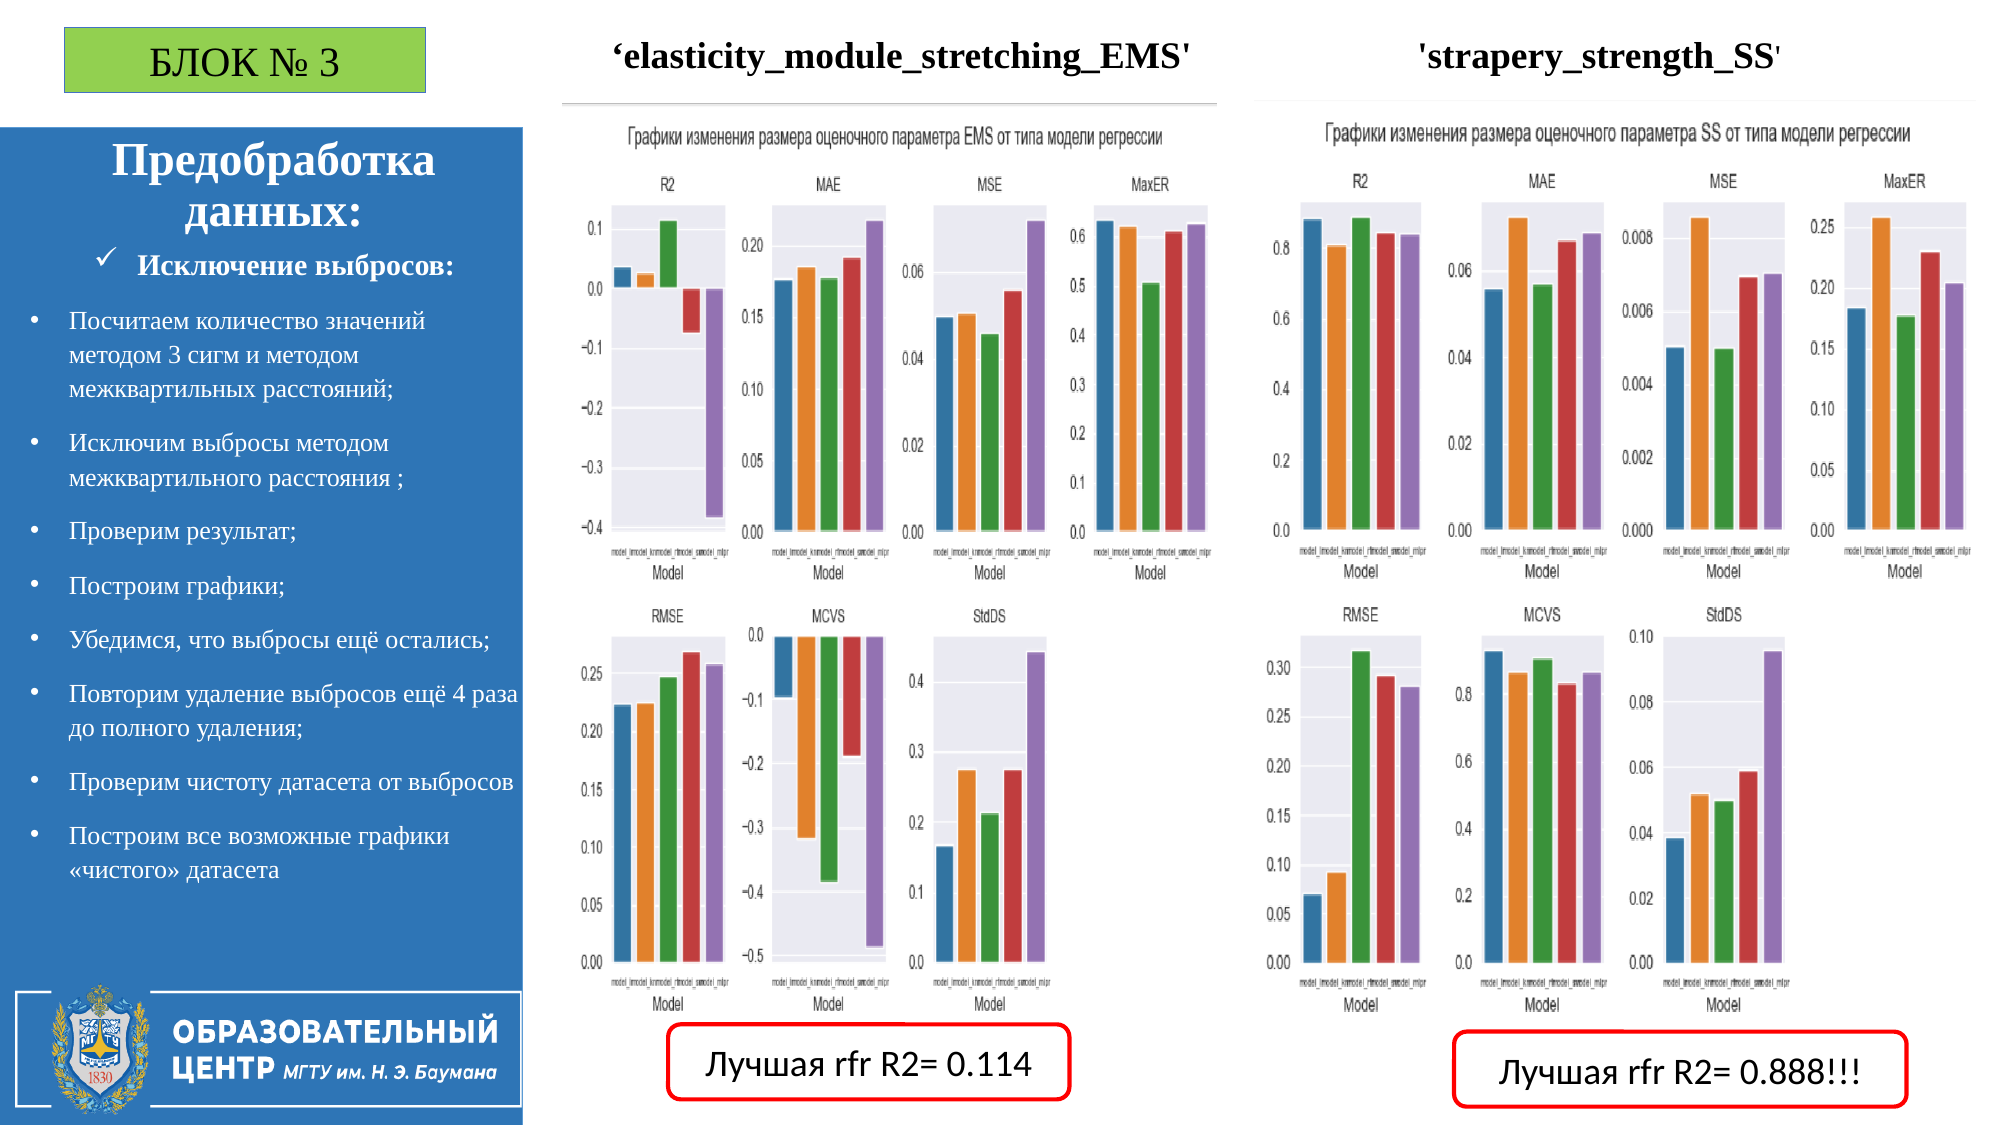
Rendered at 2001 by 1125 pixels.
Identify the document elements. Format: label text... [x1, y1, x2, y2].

text_box Исключение выбросов: Посчитаем количество значений методом 3 сигм и методом межквартильных расстояний; Исключим выбросы методом межквартильного расстояния ; Проверим результат; Построим графики; Убедимся, что выбросы ещё остались; Повторим удаление выбросов ещё 4 раза до полного удаления; Проверим чистоту датасета от выбросов Построим все возможные графики «чистого» датасета [15, 228, 539, 897]
text_box 'strapery_strength_SS' [1338, 23, 1860, 84]
text_box ‘elasticity_module_stretching_EMS' [595, 23, 1209, 84]
text_box [23, 554, 561, 998]
text_box Лучшая rfr R2= 0.114 [667, 1025, 1071, 1101]
text_box [0, 127, 523, 1125]
text_box Лучшая rfr R2= 0.888!!! [1453, 1032, 1908, 1108]
text_box Предобработка данных: [23, 127, 525, 228]
picture [1254, 100, 1976, 1032]
text_box БЛОК № 3 [64, 27, 426, 93]
picture [15, 983, 522, 1117]
picture [561, 100, 1217, 1025]
